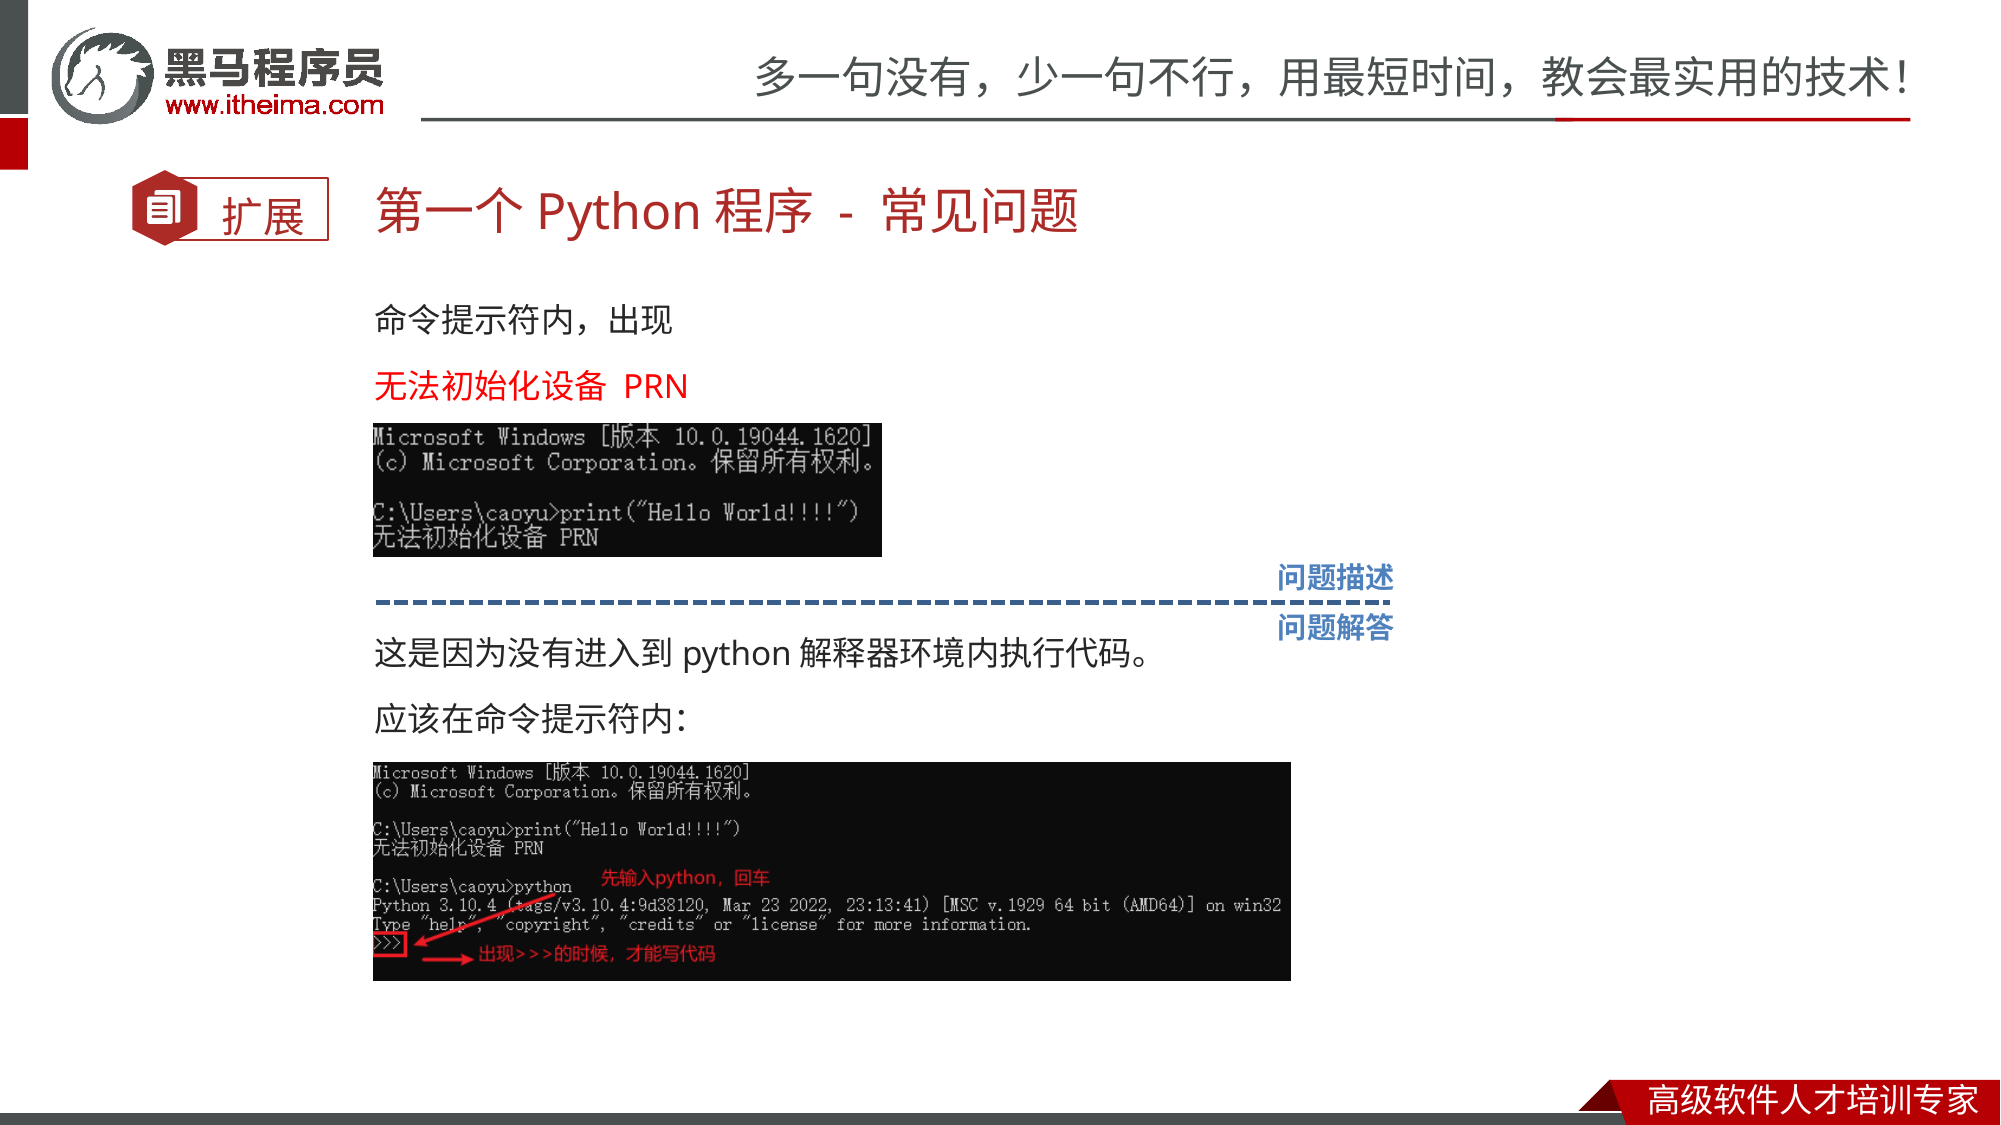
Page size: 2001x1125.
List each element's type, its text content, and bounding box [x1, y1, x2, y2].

list 第一个Python程序 - 常见问题 [360, 166, 1872, 252]
picture [373, 761, 1291, 981]
list 命令提示符内，出现 无法初始化设备 PRN 这是因为没有进入到python解释器环境内执行代码。 应该在命令提示符内： 1. 先输入python，当屏幕上出现: >>> 的标记的时候 2. 输入代码执行，才可以 [360, 271, 1872, 964]
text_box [375, 551, 1411, 653]
picture [50, 26, 384, 125]
picture [147, 190, 181, 224]
picture [373, 423, 882, 557]
